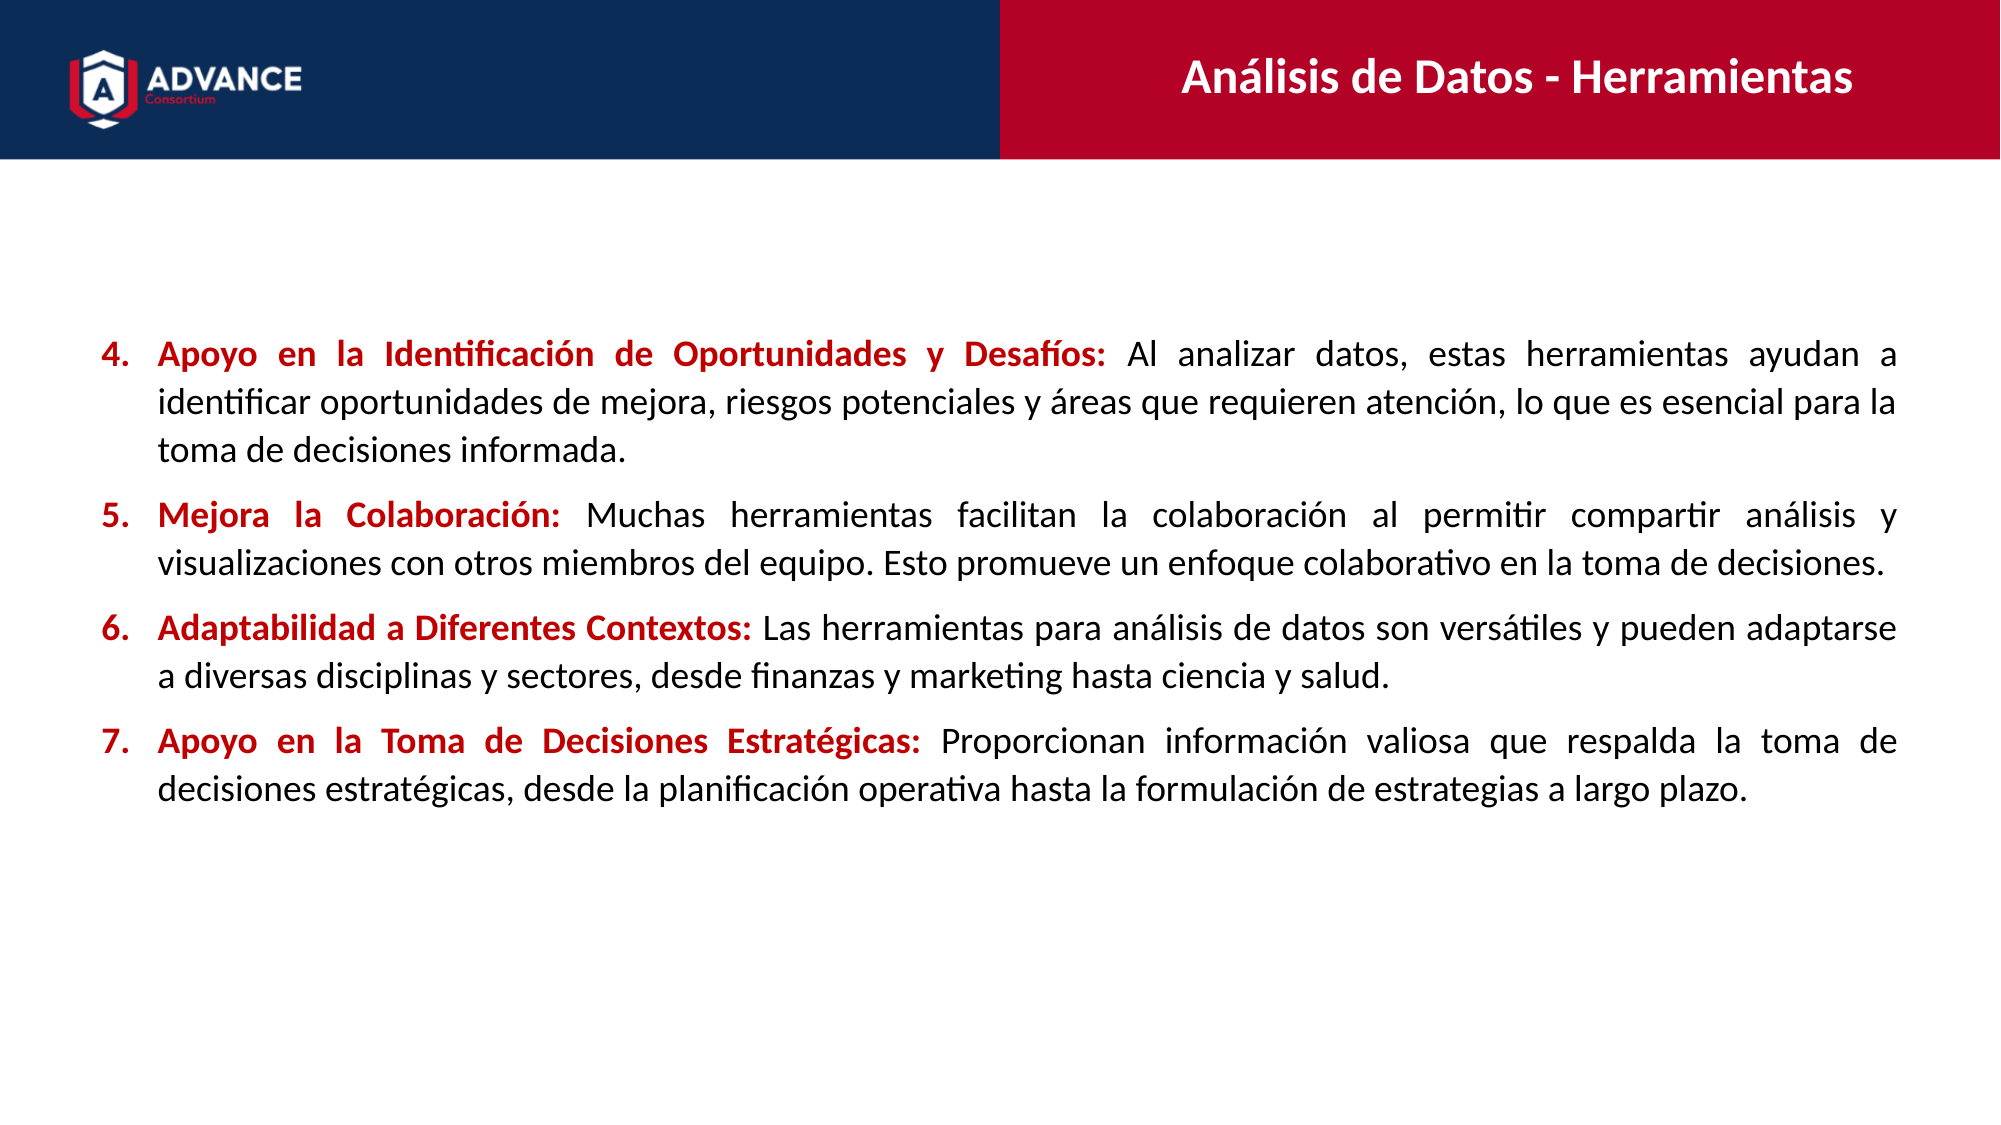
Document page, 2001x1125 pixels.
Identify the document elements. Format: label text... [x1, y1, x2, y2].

text_box Apoyo en la Identificación de Oportunidades y Desafíos: Al analizar datos, estas herramientas ayudan a identificar oportunidades de mejora, riesgos potenciales y áreas que requieren atención, lo que es esencial para la toma de decisiones informada. Mejora la Colaboración: Muchas herramientas facilitan la colaboración al permitir compartir análisis y visualizaciones con otros miembros del equipo. Esto promueve un enfoque colaborativo en la toma de decisiones. Adaptabilidad a Diferentes Contextos: Las herramientas para análisis de datos son versátiles y pueden adaptarse a diversas disciplinas y sectores, desde finanzas y marketing hasta ciencia y salud. Apoyo en la Toma de Decisiones Estratégicas: Proporcionan información valiosa que respalda la toma de decisiones estratégicas, desde la planificación operativa hasta la formulación de estrategias a largo plazo. [86, 318, 1914, 882]
picture [0, 0, 2000, 1125]
text_box Análisis de Datos - Herramientas [1166, 35, 1892, 111]
